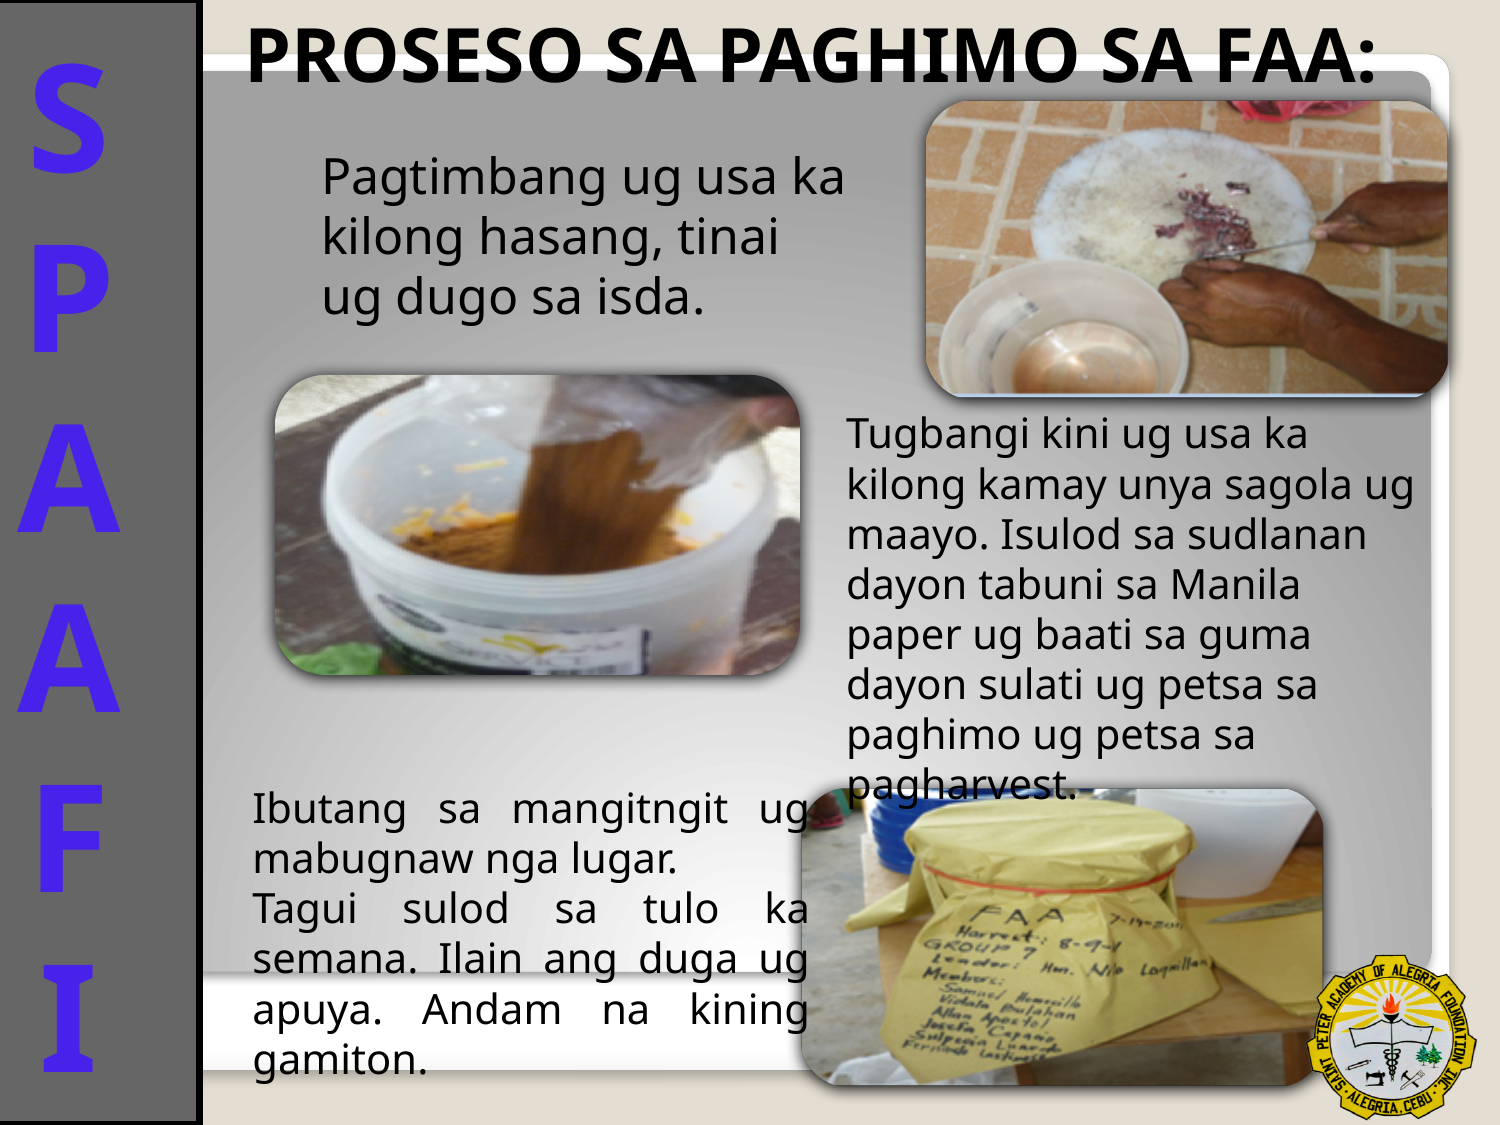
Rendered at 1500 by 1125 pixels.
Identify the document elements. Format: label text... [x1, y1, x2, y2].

text_box S P A A F I [0, 0, 203, 1125]
text_box Pagtimbang ug usa ka kilong hasang, tinai ug dugo sa isda. [249, 137, 863, 333]
text_box [921, 96, 1454, 399]
text_box PROSESO SA PAGHIMO SA FAA: [229, 0, 1394, 105]
text_box Tugbangi kini ug usa ka kilong kamay unya sagola ug maayo. Isulod sa sudlanan dayon tabuni sa Manila paper ug baati sa guma dayon sulati ug petsa sa paghimo ug petsa sa pagharvest. [774, 399, 1438, 865]
text_box [271, 371, 797, 679]
text_box Ibutang sa mangitngit ug mabugnaw nga lugar. Tagui sulod sa tulo ka semana. Ilain ang duga ug apuya. Andam na kining gamiton. [237, 774, 825, 1090]
picture [1283, 949, 1500, 1125]
text_box [825, 865, 1329, 1091]
